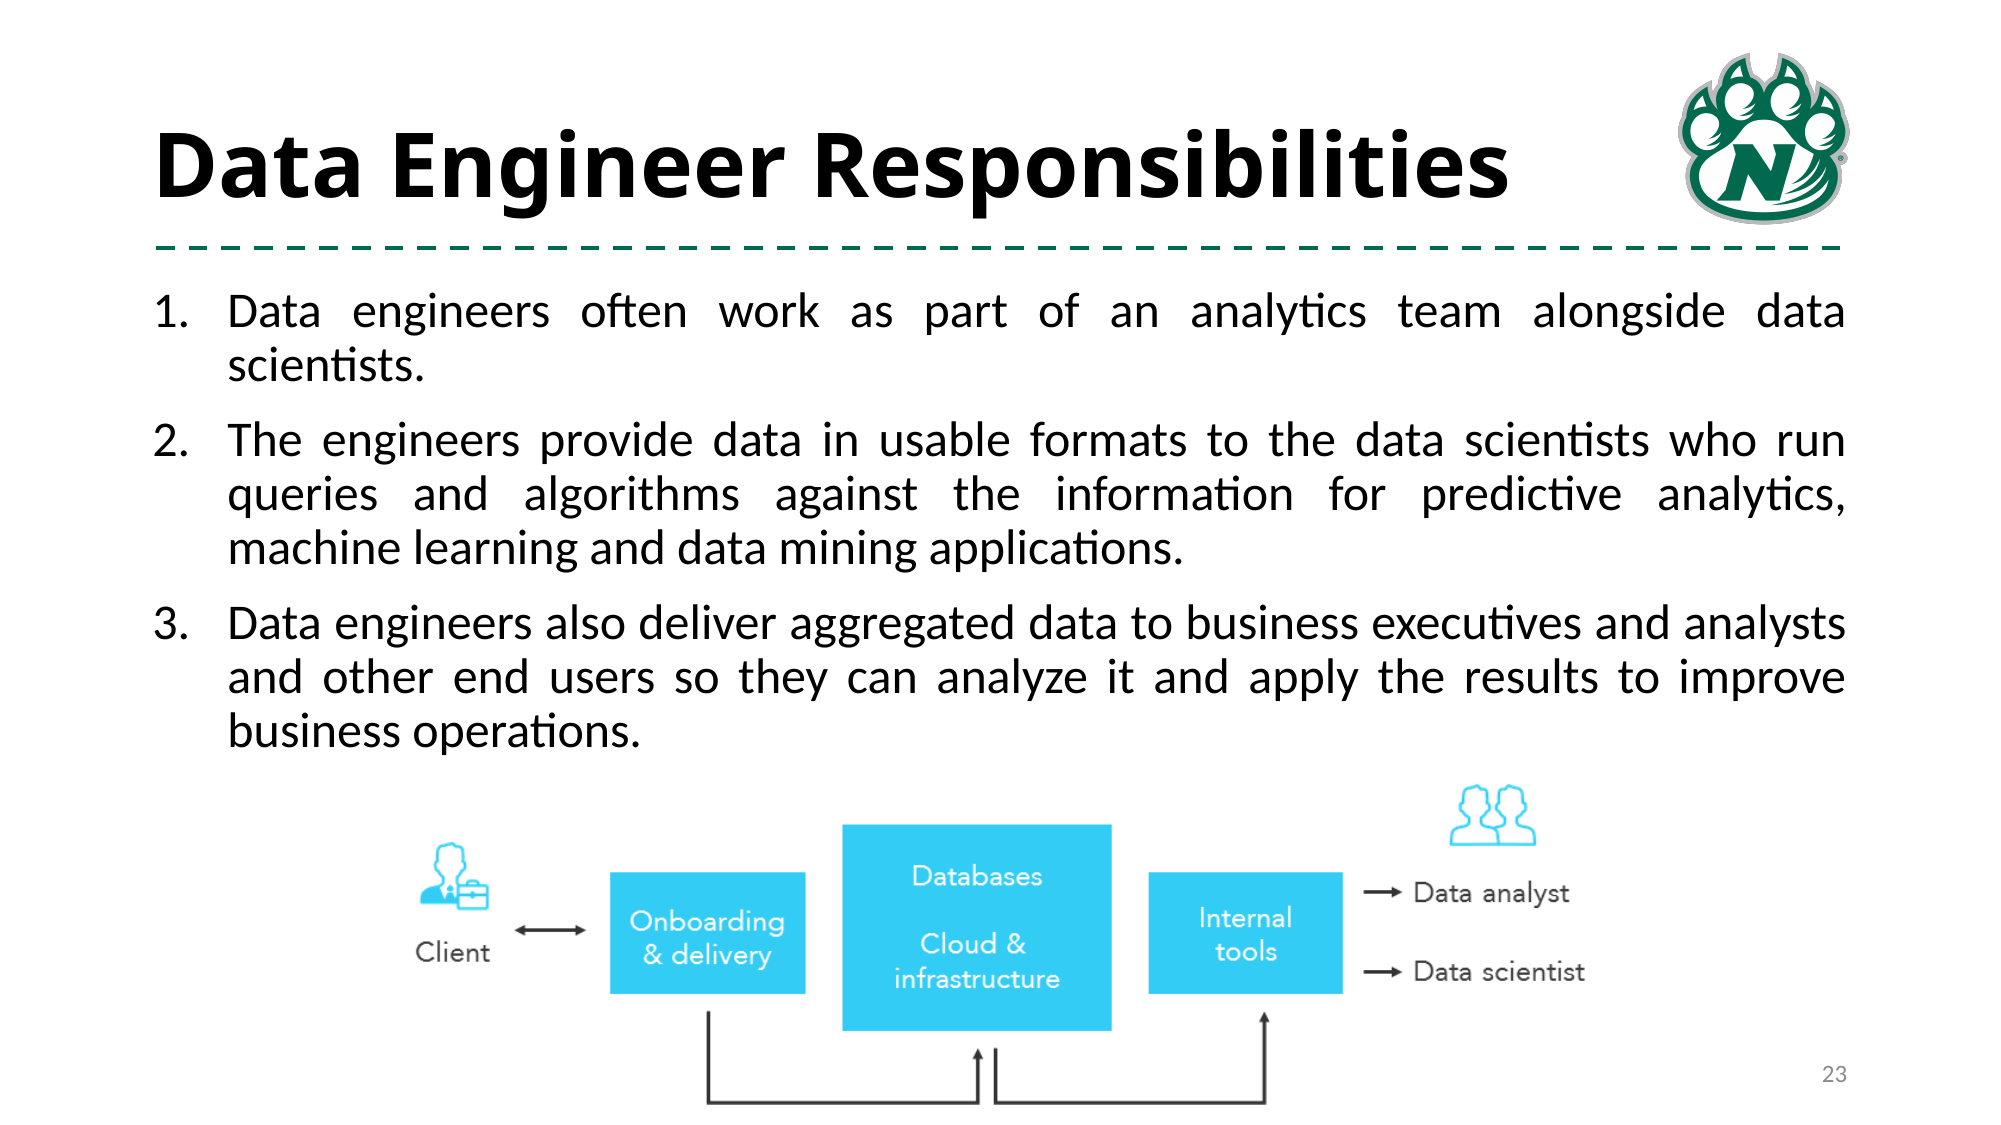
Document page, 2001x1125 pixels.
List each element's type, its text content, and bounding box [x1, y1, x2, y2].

picture [1677, 52, 1850, 225]
list Data engineers often work as part of an analytics team alongside data scientists. The engineers provide data in usable formats to the data scientists who run queries and algorithms against the information for predictive analytics, machine learning and data mining applications. Data engineers also deliver aggregated data to business executives and analysts and other end users so they can analyze it and apply the results to improve business operations. [137, 277, 1863, 1066]
title Data Engineer Responsibilities [137, 59, 1863, 277]
slide_number 23 [1591, 1066, 1863, 1103]
picture [409, 772, 1591, 1119]
